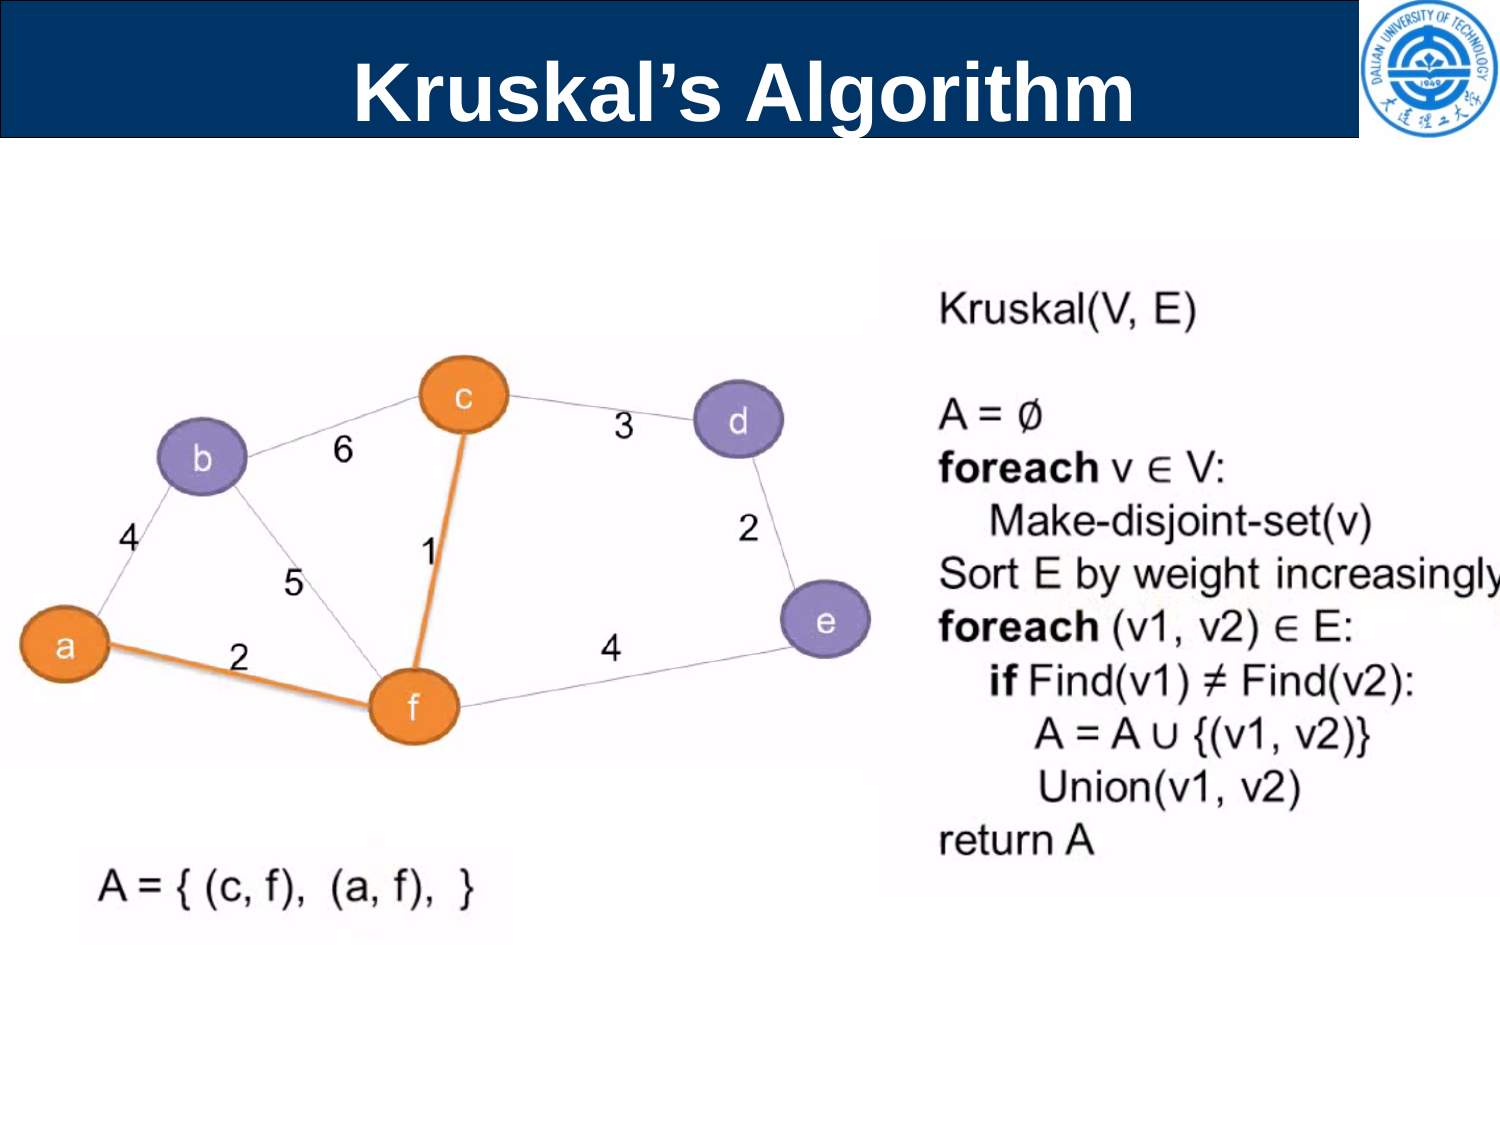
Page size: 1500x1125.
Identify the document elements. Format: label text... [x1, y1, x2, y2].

picture [0, 231, 1500, 903]
picture [76, 838, 513, 941]
text_box Kruskal’s Algorithm [337, 30, 1153, 146]
picture [1359, 0, 1500, 138]
